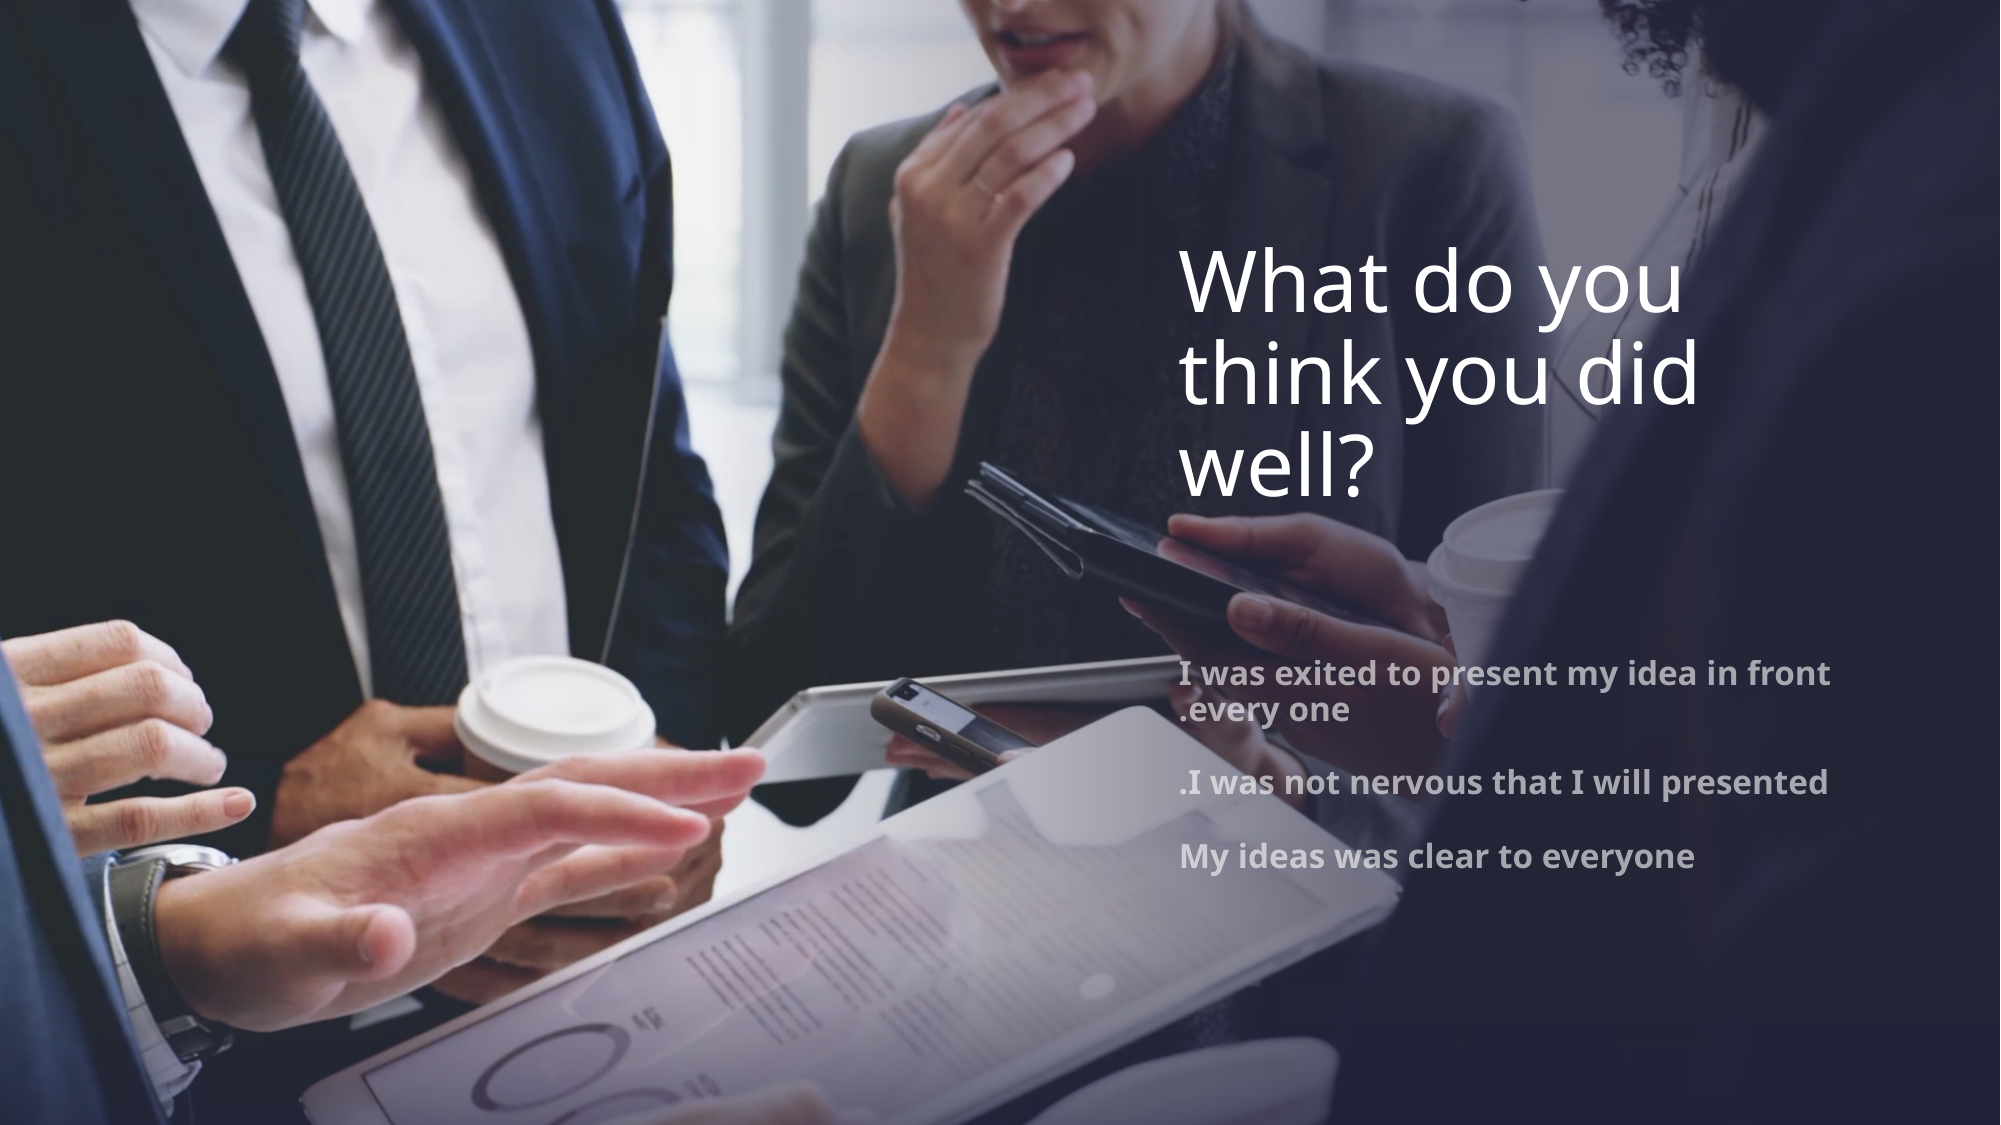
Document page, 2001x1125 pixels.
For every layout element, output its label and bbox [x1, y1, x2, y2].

text_box [0, 0, 2000, 1125]
